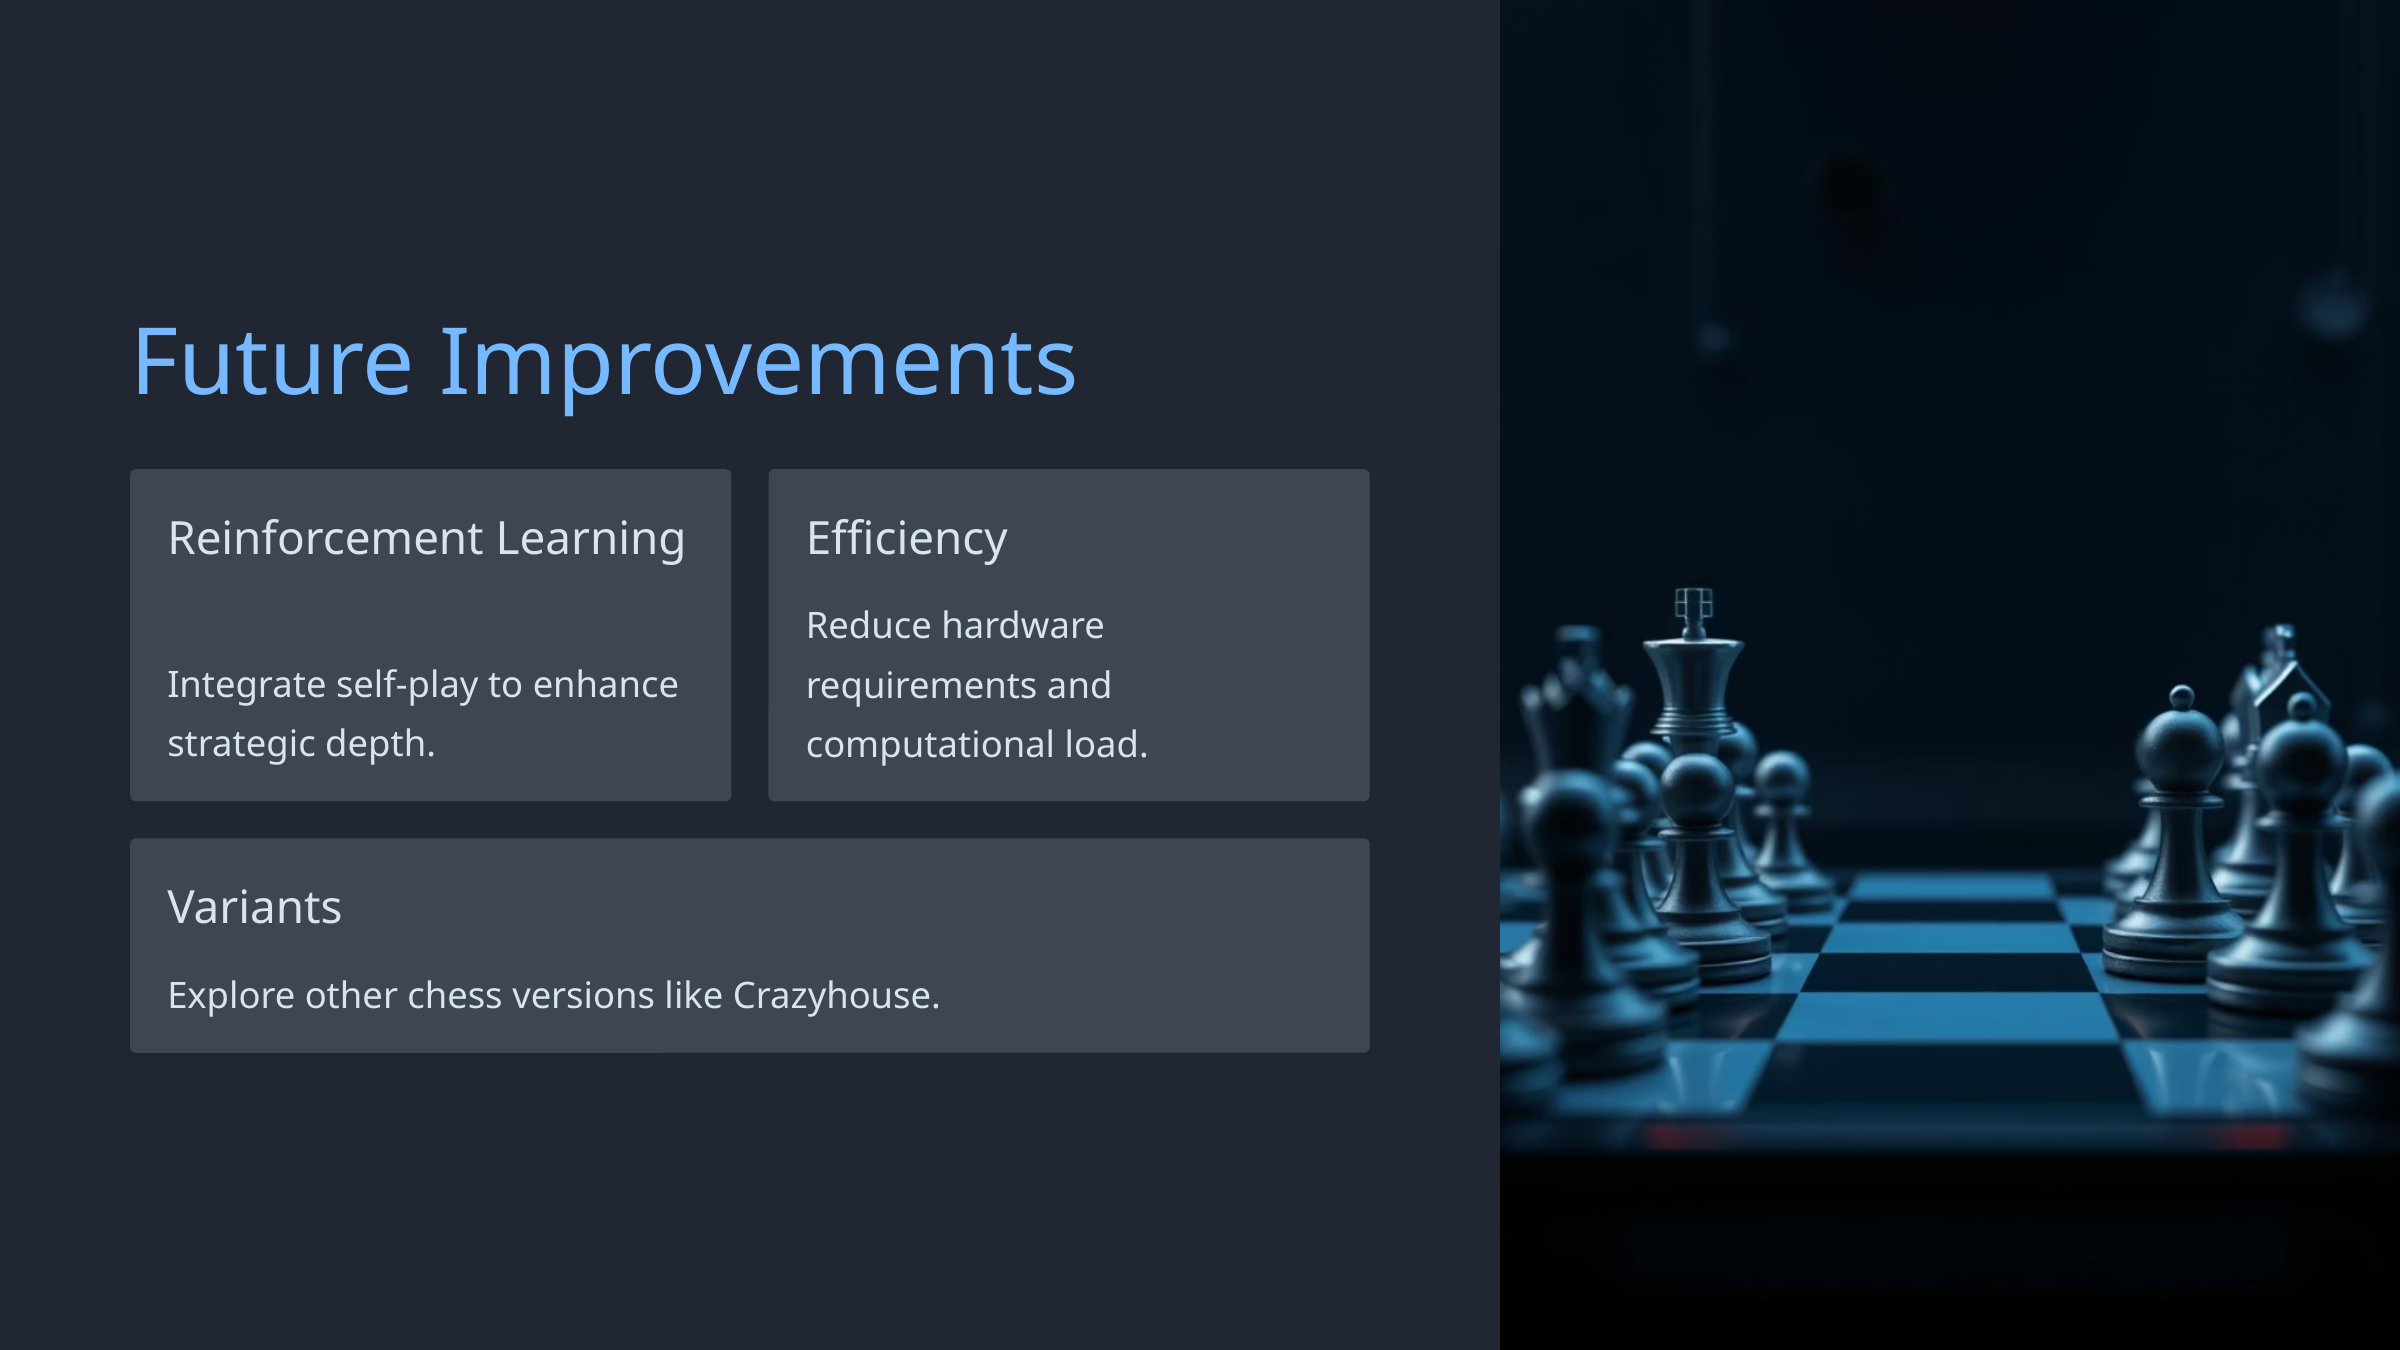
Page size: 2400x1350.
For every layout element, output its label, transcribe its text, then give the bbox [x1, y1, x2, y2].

text_box Future Improvements [130, 297, 1082, 414]
picture [1499, 0, 2400, 1350]
text_box [130, 838, 1370, 1053]
text_box Reinforcement Learning [167, 506, 695, 623]
text_box Reduce hardware requirements and computational load. [805, 586, 1333, 706]
text_box Integrate self-play to enhance strategic depth. [167, 644, 695, 764]
text_box Efficiency [805, 506, 1271, 565]
text_box Explore other chess versions like Crazyhouse. [167, 956, 1333, 1016]
text_box Variants [167, 875, 633, 934]
text_box [768, 469, 1370, 802]
text_box [130, 469, 732, 802]
